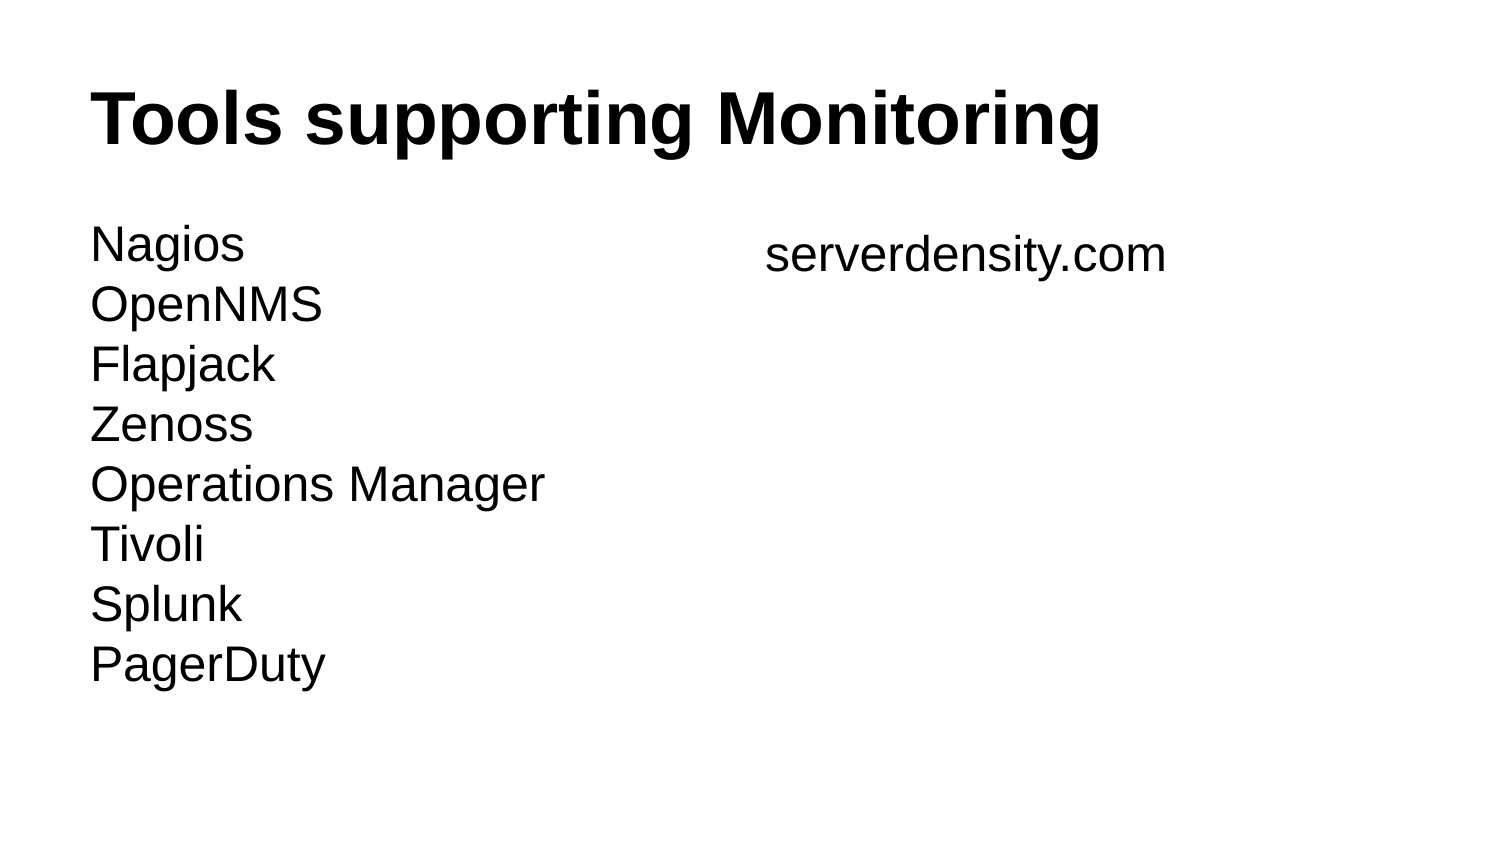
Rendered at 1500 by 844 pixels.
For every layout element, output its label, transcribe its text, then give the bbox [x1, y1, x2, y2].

title Tools supporting Monitoring [75, 33, 1425, 175]
list Nagios OpenNMS Flapjack Zenoss Operations Manager Tivoli Splunk PagerDuty [75, 196, 634, 808]
list serverdensity.com [750, 206, 1309, 818]
